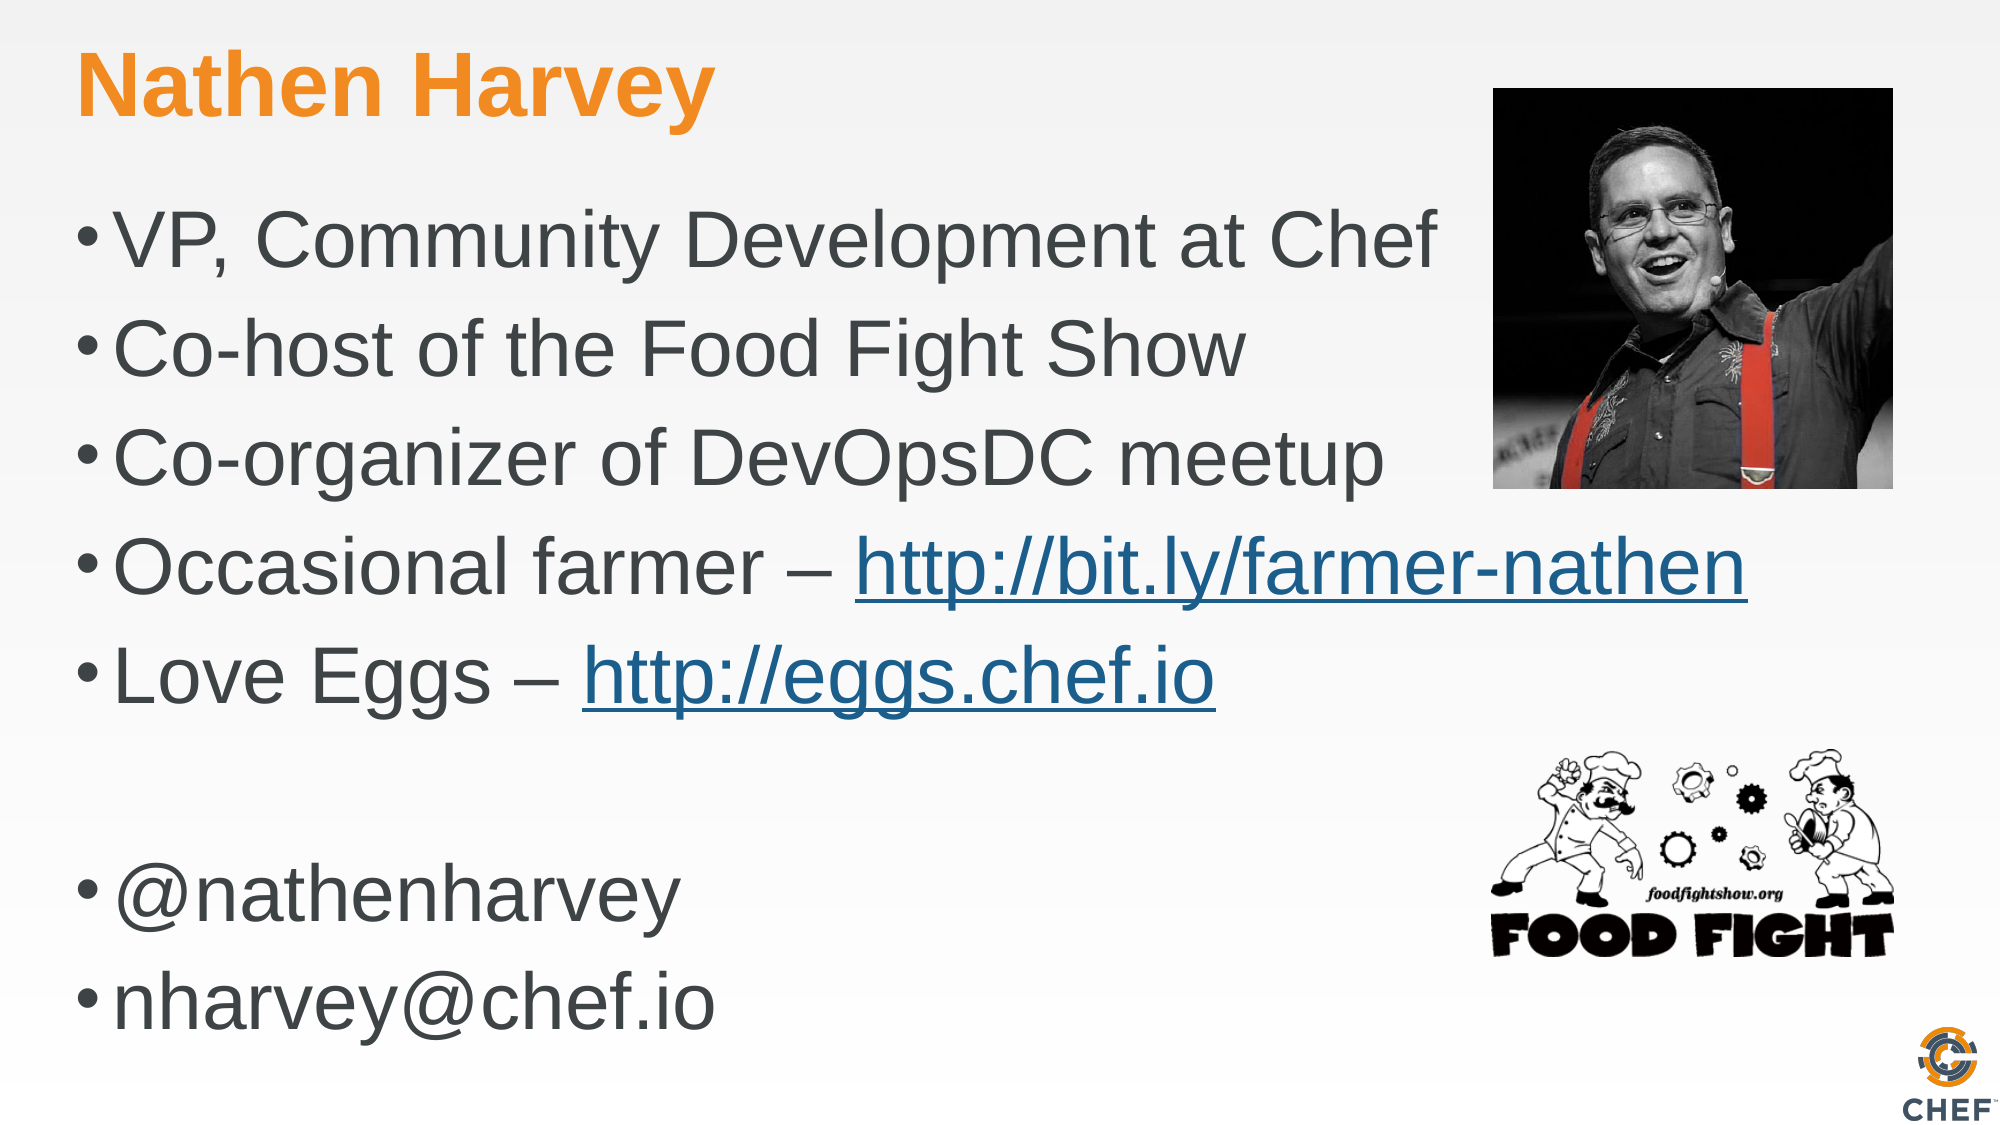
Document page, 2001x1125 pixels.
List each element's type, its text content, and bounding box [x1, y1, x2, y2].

picture [1493, 88, 1894, 489]
list VP, Community Development at Chef Co-host of the Food Fight Show Co-organizer of DevOpsDC meetup Occasional farmer – http://bit.ly/farmer-nathen Love Eggs – http://eggs.chef.io @nathenharvey nharvey@chef.io [75, 187, 1913, 1050]
picture [1490, 749, 1894, 957]
picture [1903, 1027, 1998, 1121]
title Nathen Harvey [75, 37, 1913, 140]
